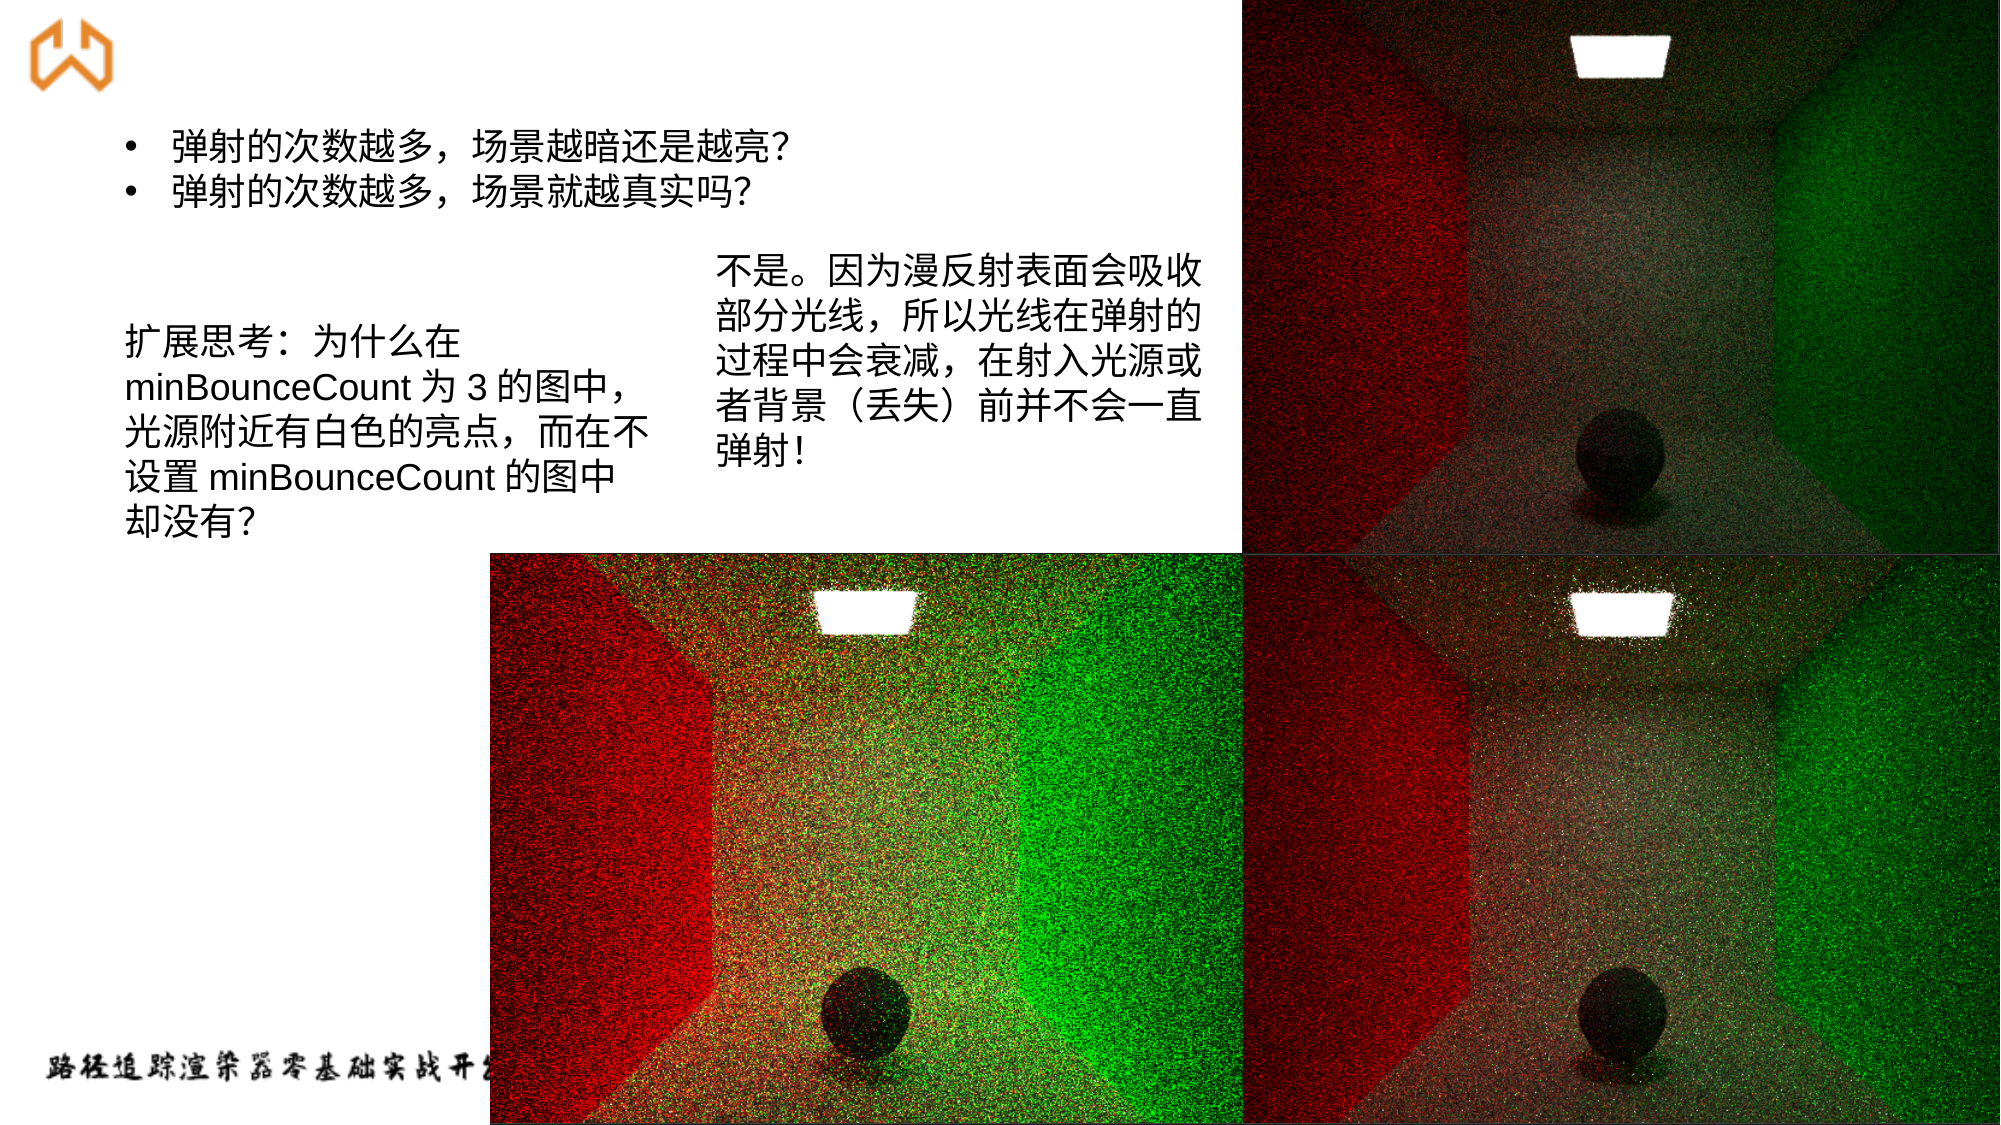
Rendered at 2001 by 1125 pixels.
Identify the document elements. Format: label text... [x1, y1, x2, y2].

text_box 不是。因为漫反射表面会吸收部分光线，所以光线在弹射的过程中会衰减，在射入光源或者背景（丢失）前并不会一直弹射！ [700, 239, 1242, 480]
picture [0, 0, 2001, 1125]
text_box 弹射的次数越多，场景越暗还是越亮？ 弹射的次数越多，场景就越真实吗？ [109, 115, 865, 221]
text_box 扩展思考：为什么在minBounceCount为3的图中，光源附近有白色的亮点，而在不设置minBounceCount的图中却没有？ [109, 310, 668, 551]
